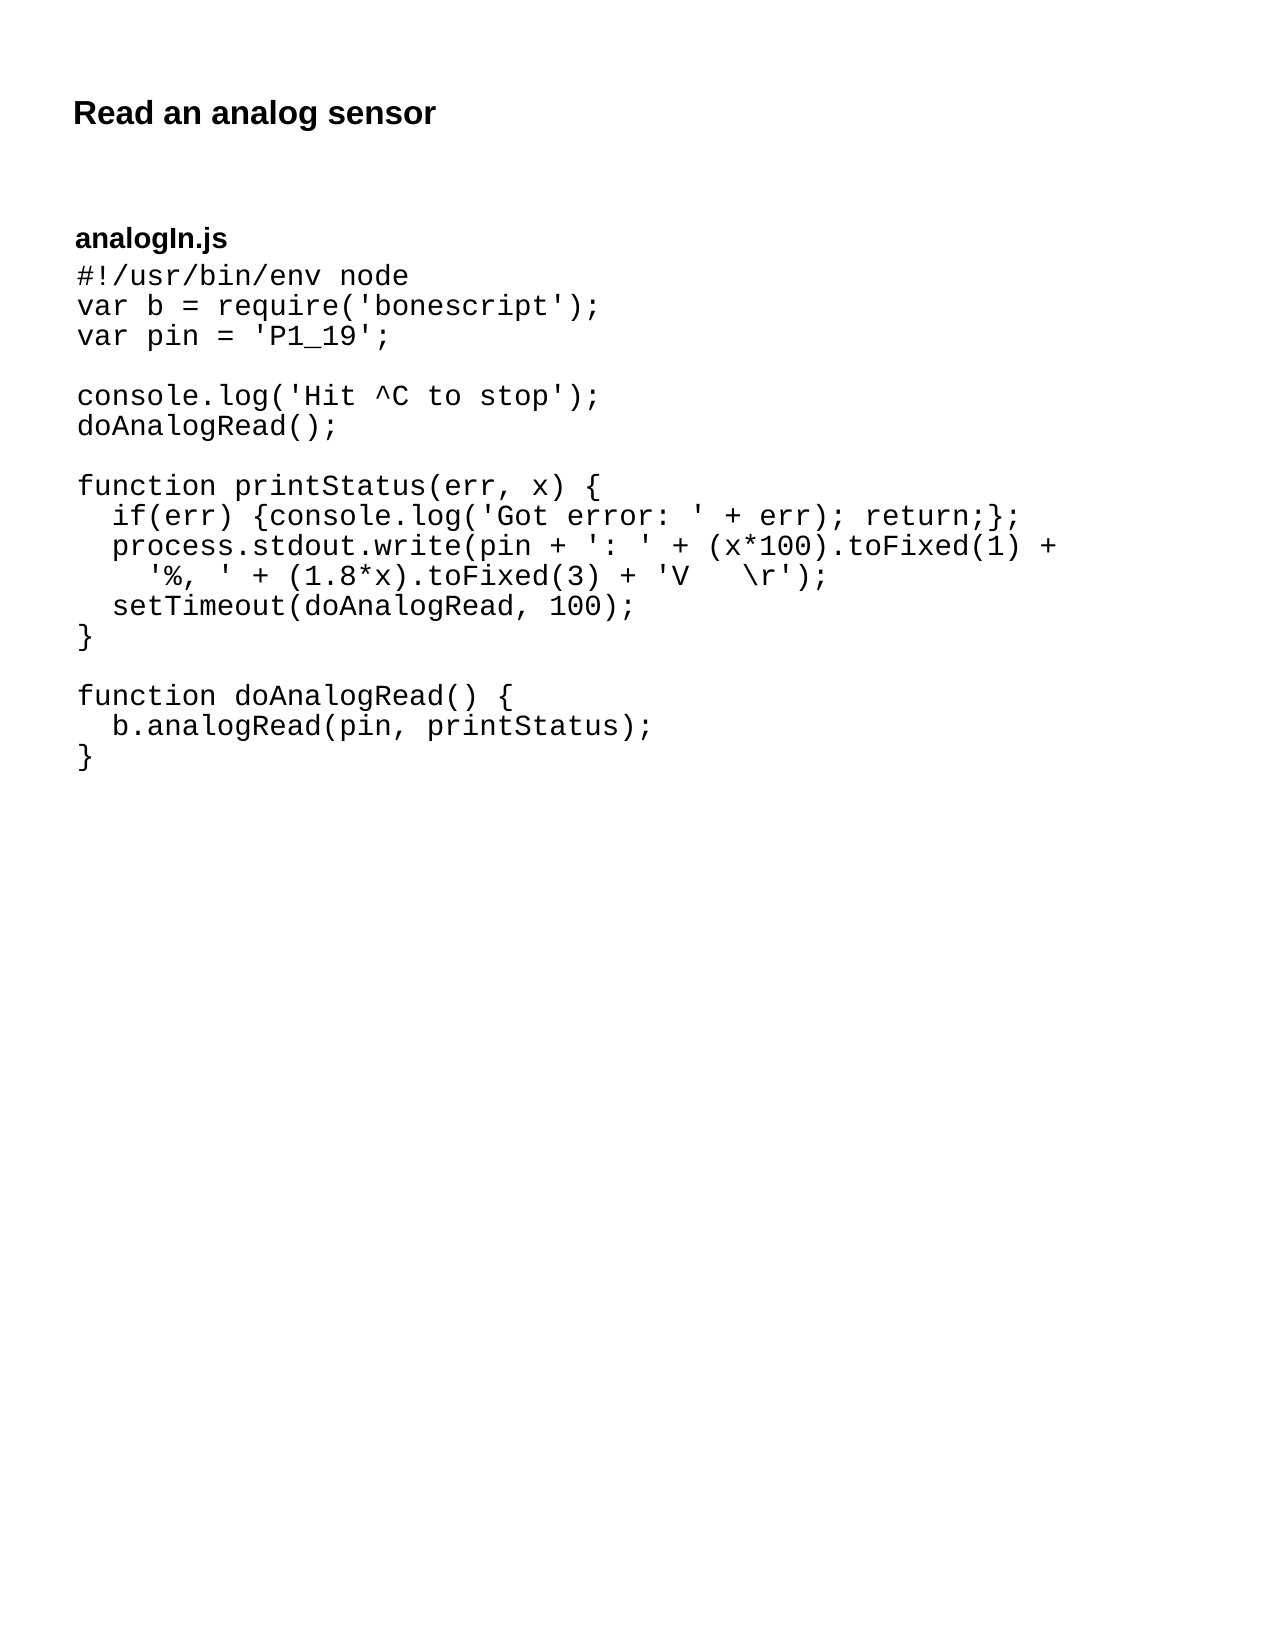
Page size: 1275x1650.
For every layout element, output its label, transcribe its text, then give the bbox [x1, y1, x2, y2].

text_box analogIn.js [60, 204, 243, 262]
text_box Read an analog sensor [58, 76, 1248, 156]
text_box #!/usr/bin/env node var b = require('bonescript'); var pin = 'P1_19'; console.log('Hit ^C to stop'); doAnalogRead(); function printStatus(err, x) { if(err) {console.log('Got error: ' + err); return;}; process.stdout.write(pin + ': ' + (x*100).toFixed(1) + '%, ' + (1.8*x).toFixed(3) + 'V \r'); setTimeout(doAnalogRead, 100); } function doAnalogRead() { b.analogRead(pin, printStatus); } [62, 253, 1142, 982]
